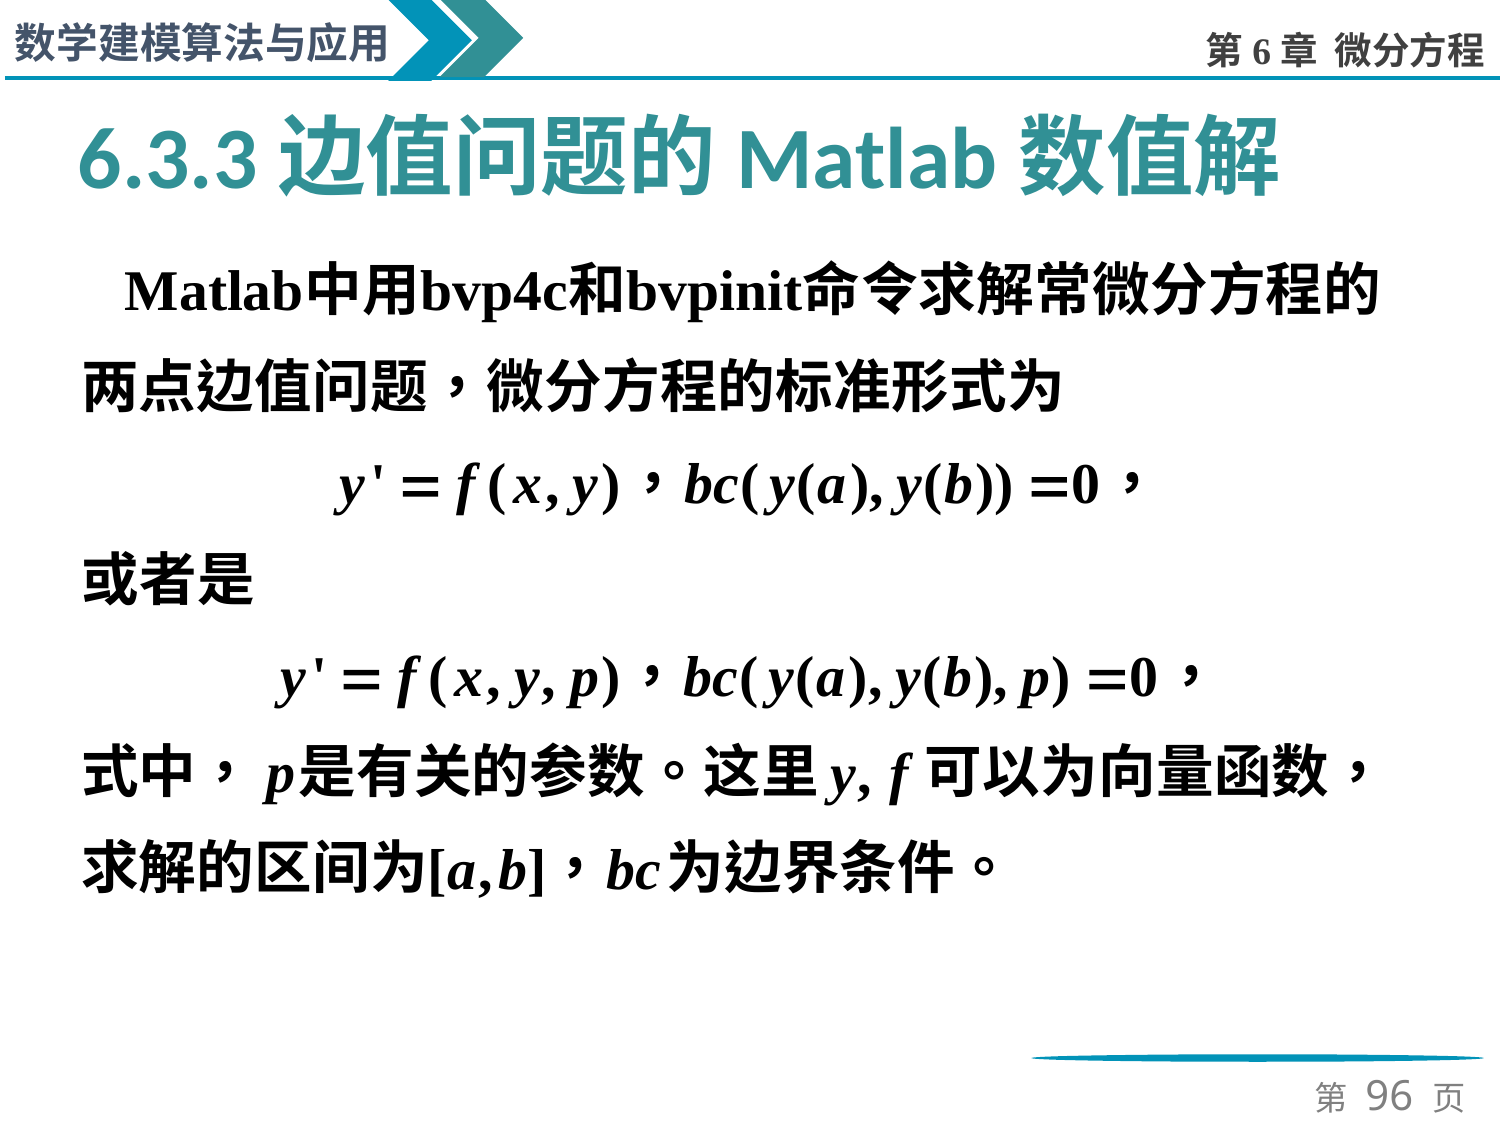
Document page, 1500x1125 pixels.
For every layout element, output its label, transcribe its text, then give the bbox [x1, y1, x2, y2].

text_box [80, 245, 1407, 953]
text_box 6.3.3边值问题的Matlab数值解 [63, 94, 1333, 214]
